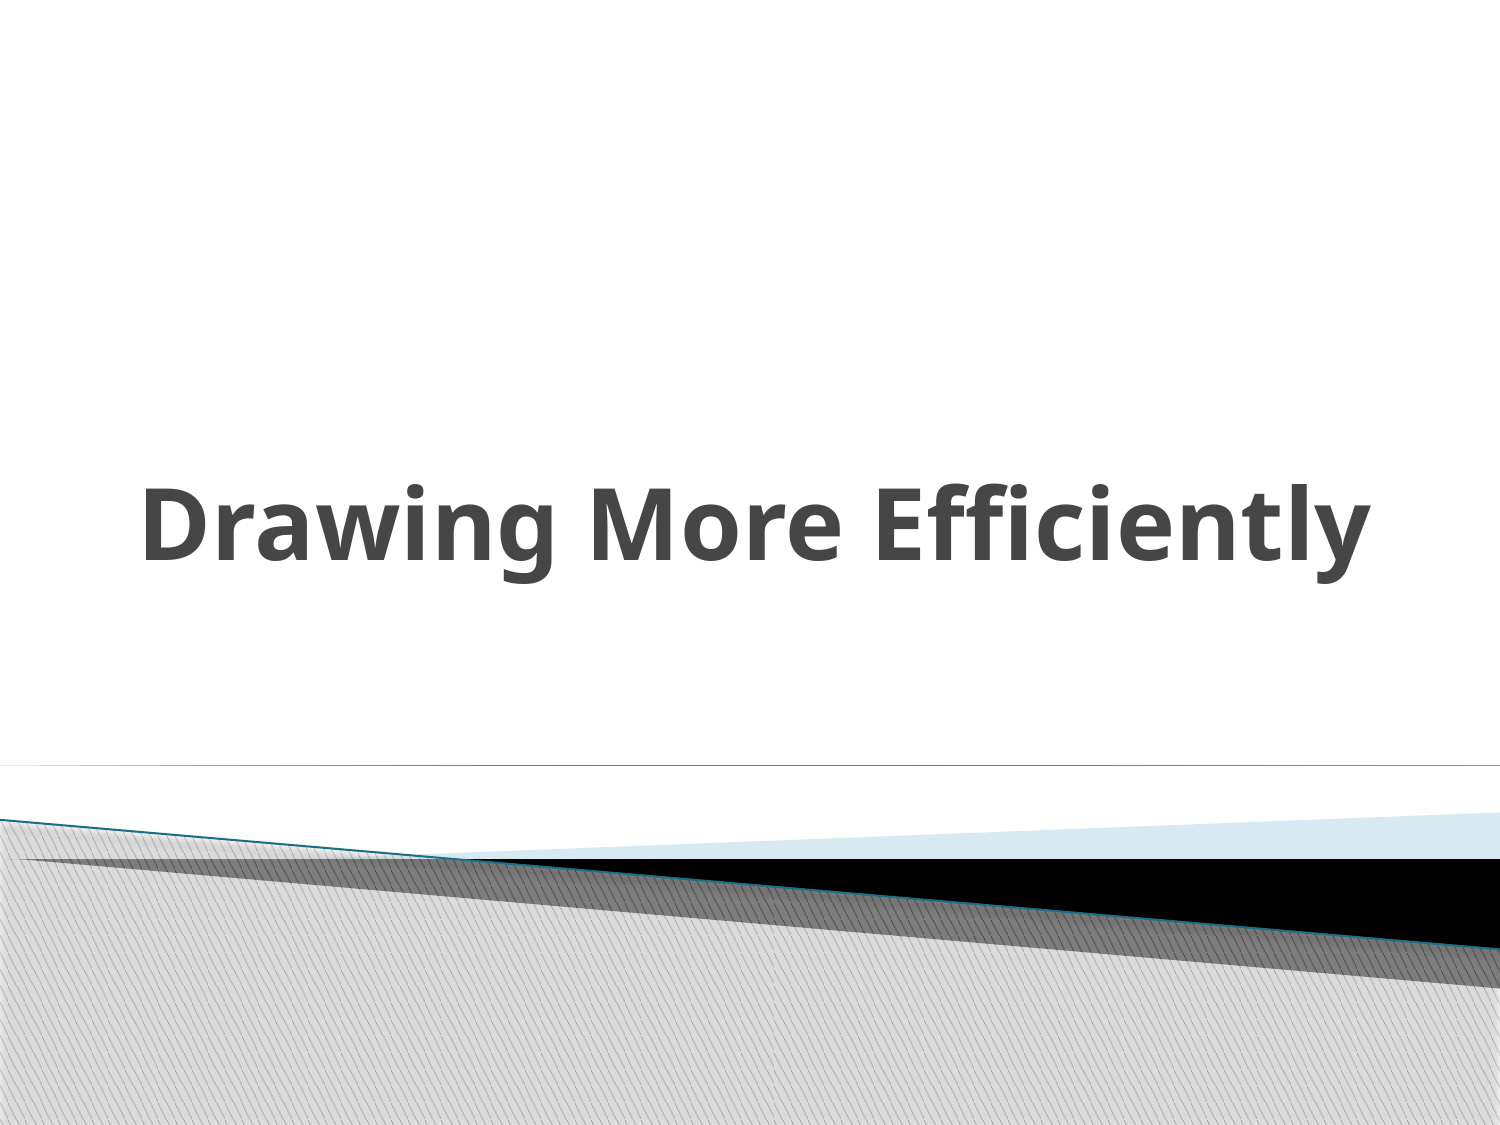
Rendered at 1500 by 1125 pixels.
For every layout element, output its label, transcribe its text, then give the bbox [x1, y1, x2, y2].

picture [5, 859, 1500, 989]
title Drawing More Efficiently [112, 287, 1388, 588]
